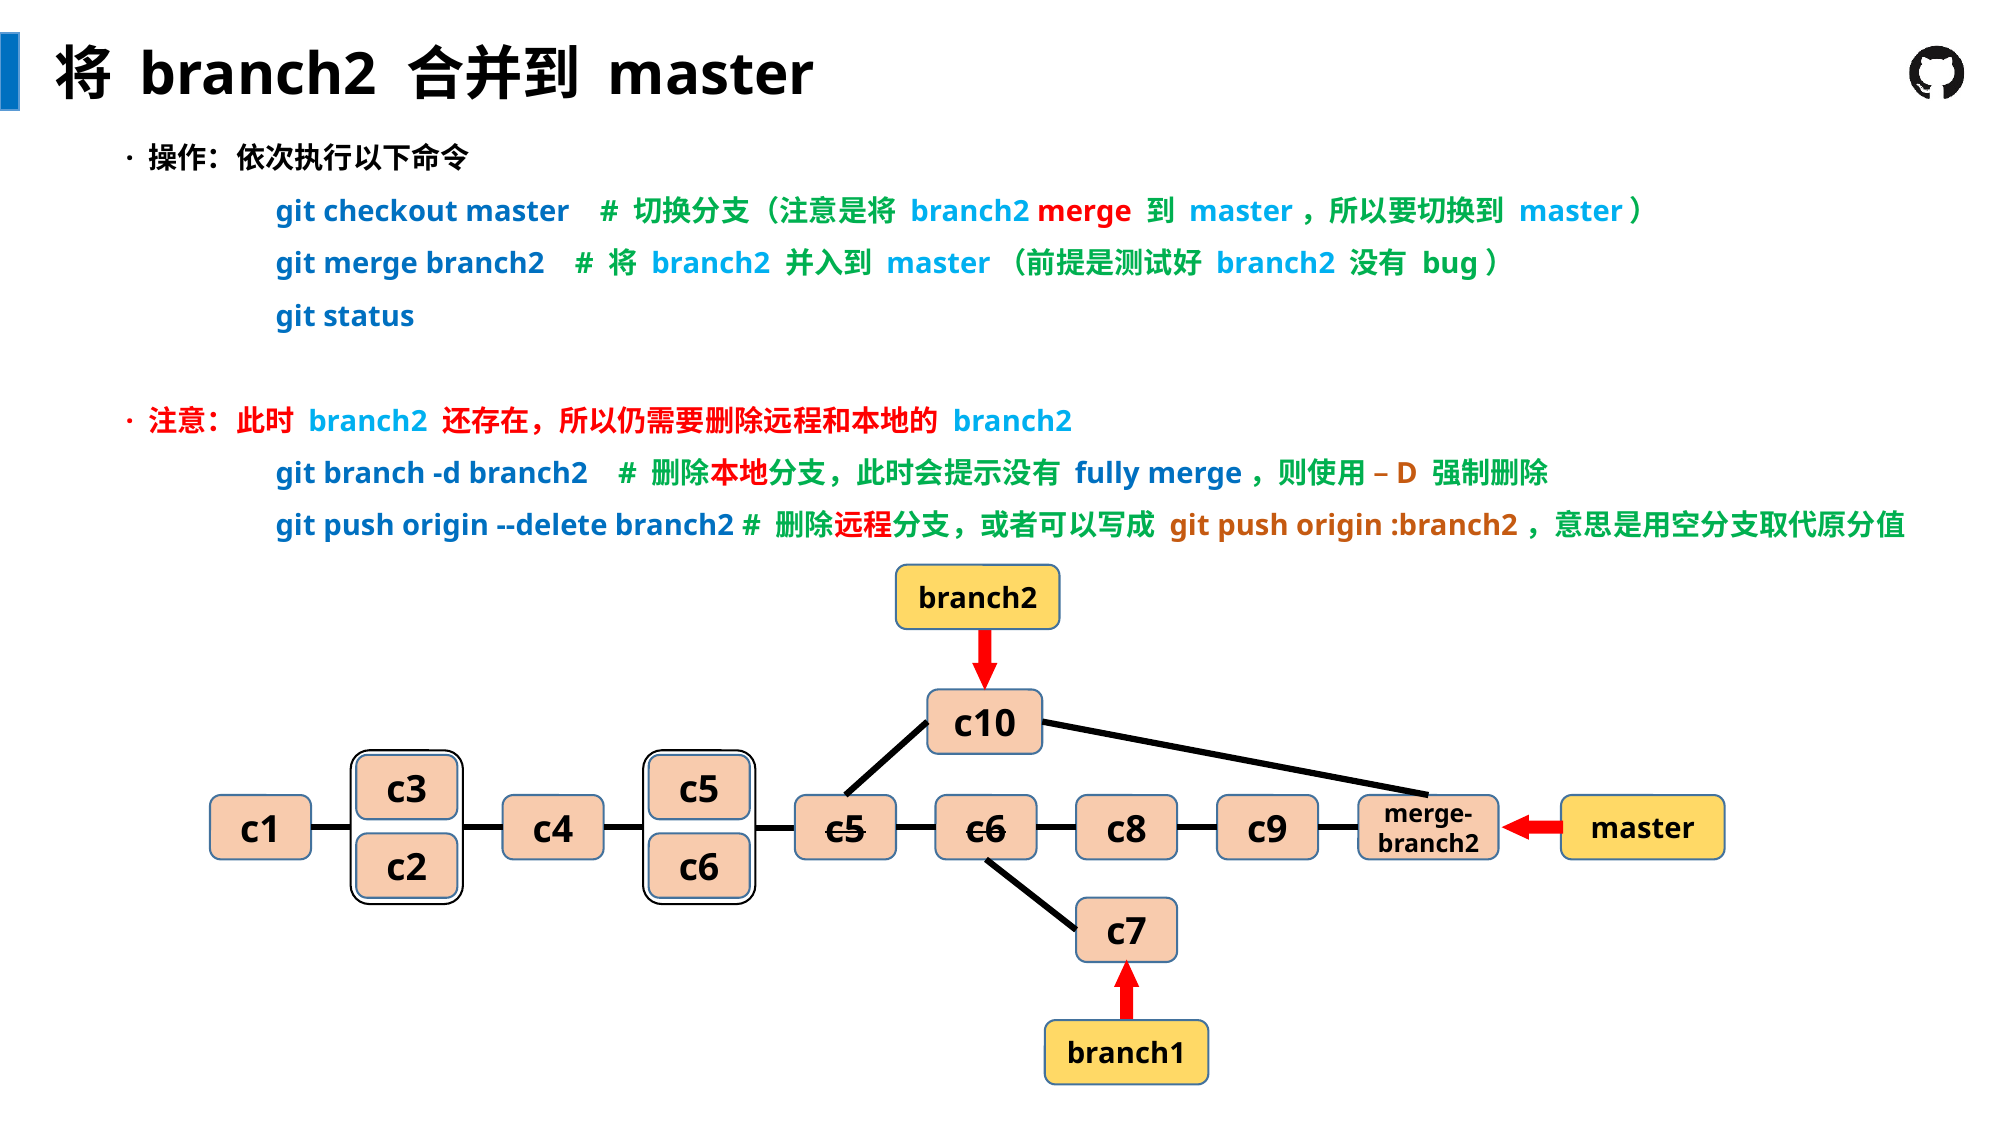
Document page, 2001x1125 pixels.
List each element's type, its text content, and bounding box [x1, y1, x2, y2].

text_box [985, 859, 1077, 930]
text_box c10 [926, 688, 1044, 755]
text_box c4 [501, 793, 605, 861]
text_box [972, 631, 998, 691]
text_box c5 [793, 793, 898, 861]
text_box branch2 [894, 563, 1061, 631]
text_box c8 [1075, 796, 1179, 861]
text_box [642, 749, 757, 906]
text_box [648, 754, 750, 898]
text_box branch1 [1043, 1019, 1210, 1086]
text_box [845, 721, 928, 796]
text_box c6 [934, 793, 1038, 861]
text_box c7 [1075, 896, 1179, 964]
picture [1894, 43, 1979, 101]
text_box master [1559, 793, 1726, 861]
text_box [1501, 814, 1564, 840]
text_box c9 [1215, 796, 1320, 861]
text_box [350, 750, 463, 905]
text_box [1042, 721, 1429, 796]
text_box merge-branch2 [1357, 793, 1500, 861]
text_box 将 branch2 合并到 master [39, 28, 1427, 114]
text_box c1 [208, 793, 313, 861]
text_box · 操作：依次执行以下命令 git checkout master # 切换分支（注意是将 branch2 merge 到 master，所以要切换到 master） git merge branch2 # 将 branch2 并入到 master（前提是测试好 branch2 没有 bug） git status · 注意：此时 branch2 还存在，所以仍需要删除远程和本地的 branch2 git branch -d branch2 # 删除本地分支，此时会提示没有 fully merge，则使用 –D 强制删除 git push origin --delete branch2 # 删除远程分支，或者可以写成 git push origin :branch2，意思是用空分支取代原分值 [110, 114, 1978, 549]
text_box [1114, 959, 1140, 1019]
